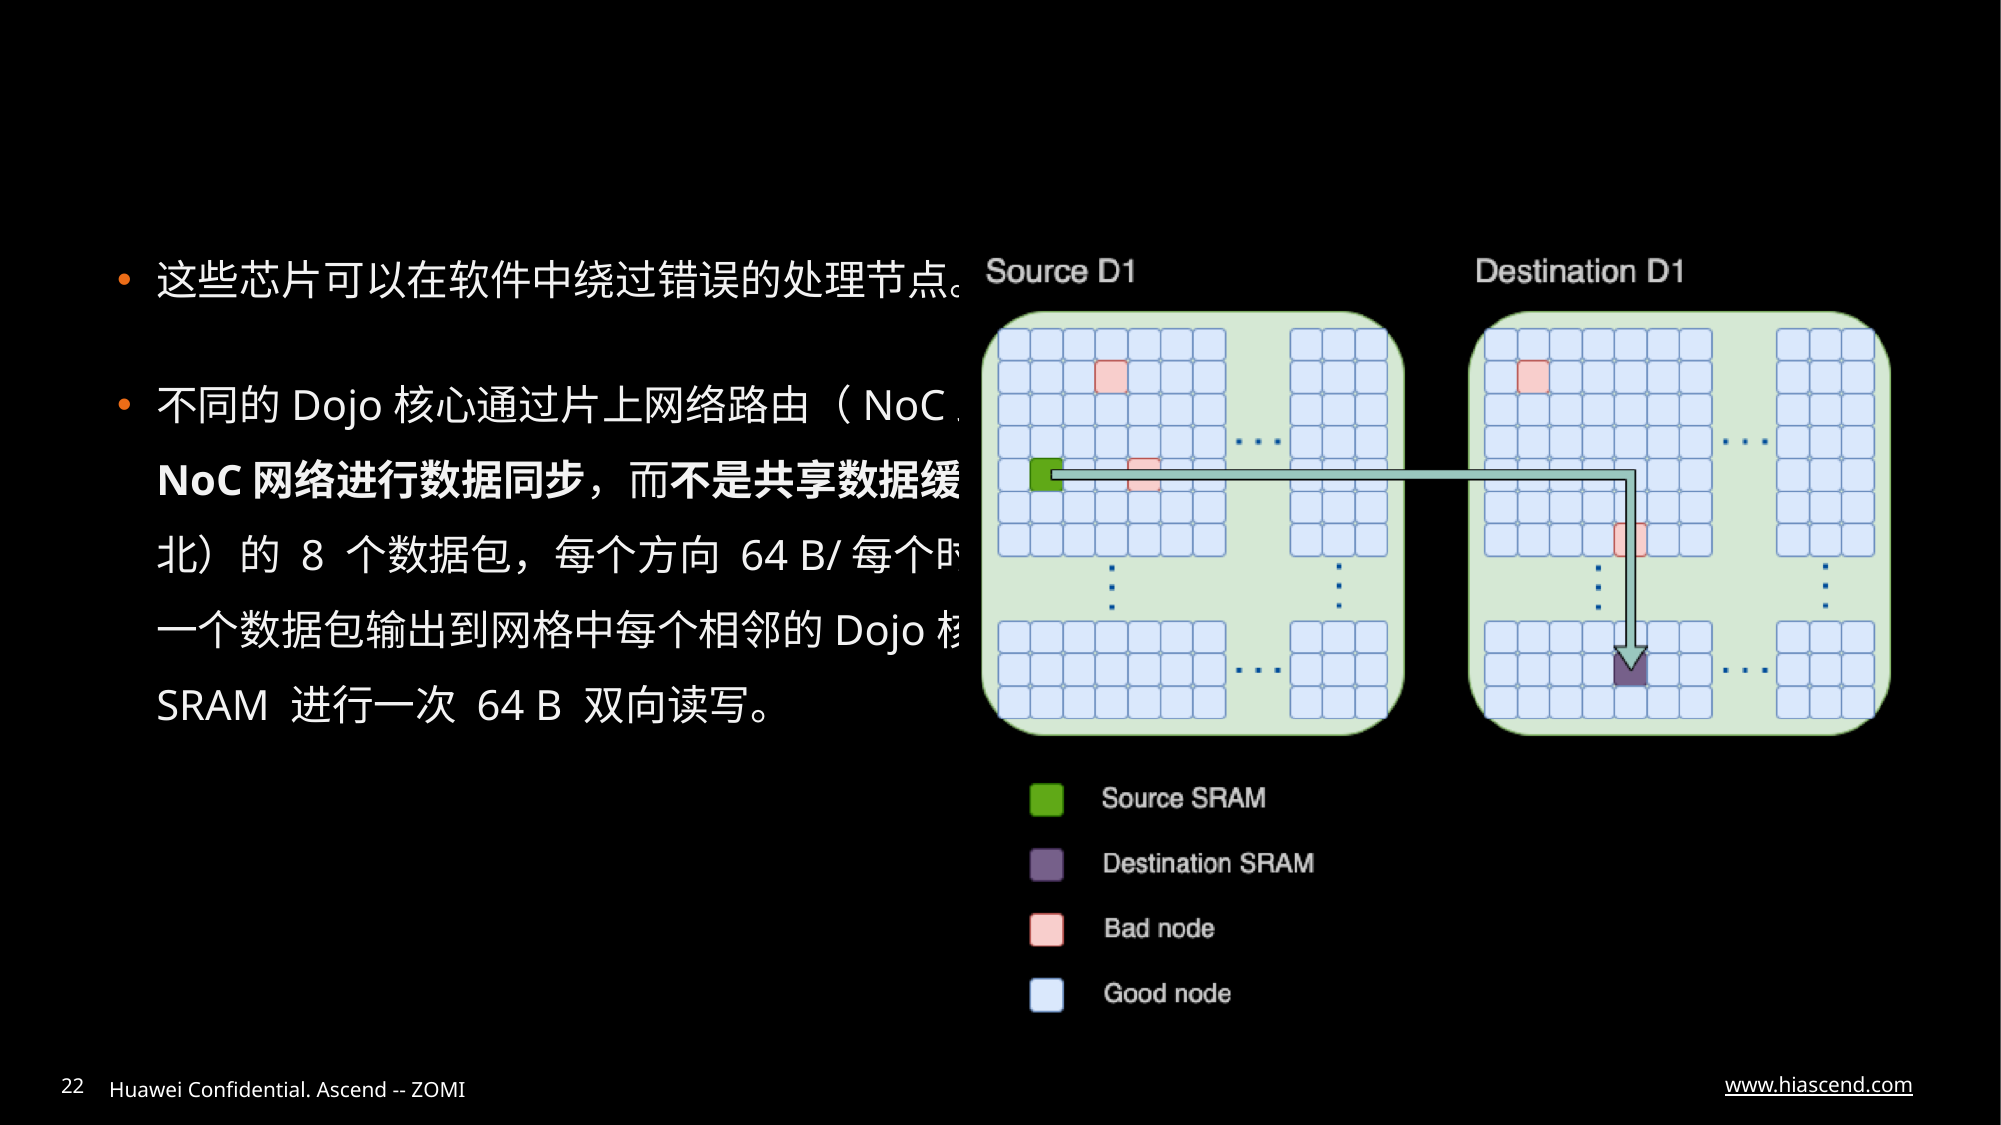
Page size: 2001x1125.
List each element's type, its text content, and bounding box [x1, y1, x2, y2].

list 这些芯片可以在软件中绕过错误的处理节点。 不同的Dojo核心通过片上网络路由（NoC路由）进行连接，不同的Dojo内核通过复杂的NoC网络进行数据同步，而不是共享数据缓存。NoC 可以处理跨节点边界4个方向（东南西北）的 8 个数据包，每个方向 64 B/每个时钟周期，即在所有四个方向上一个数据包输入和一个数据包输出到网格中每个相邻的Dojo核心。该NoC路由还可以在每个周期对核心内的 SRAM 进行一次 64 B 双向读写。 [102, 221, 1901, 1049]
picture [959, 243, 1903, 1036]
